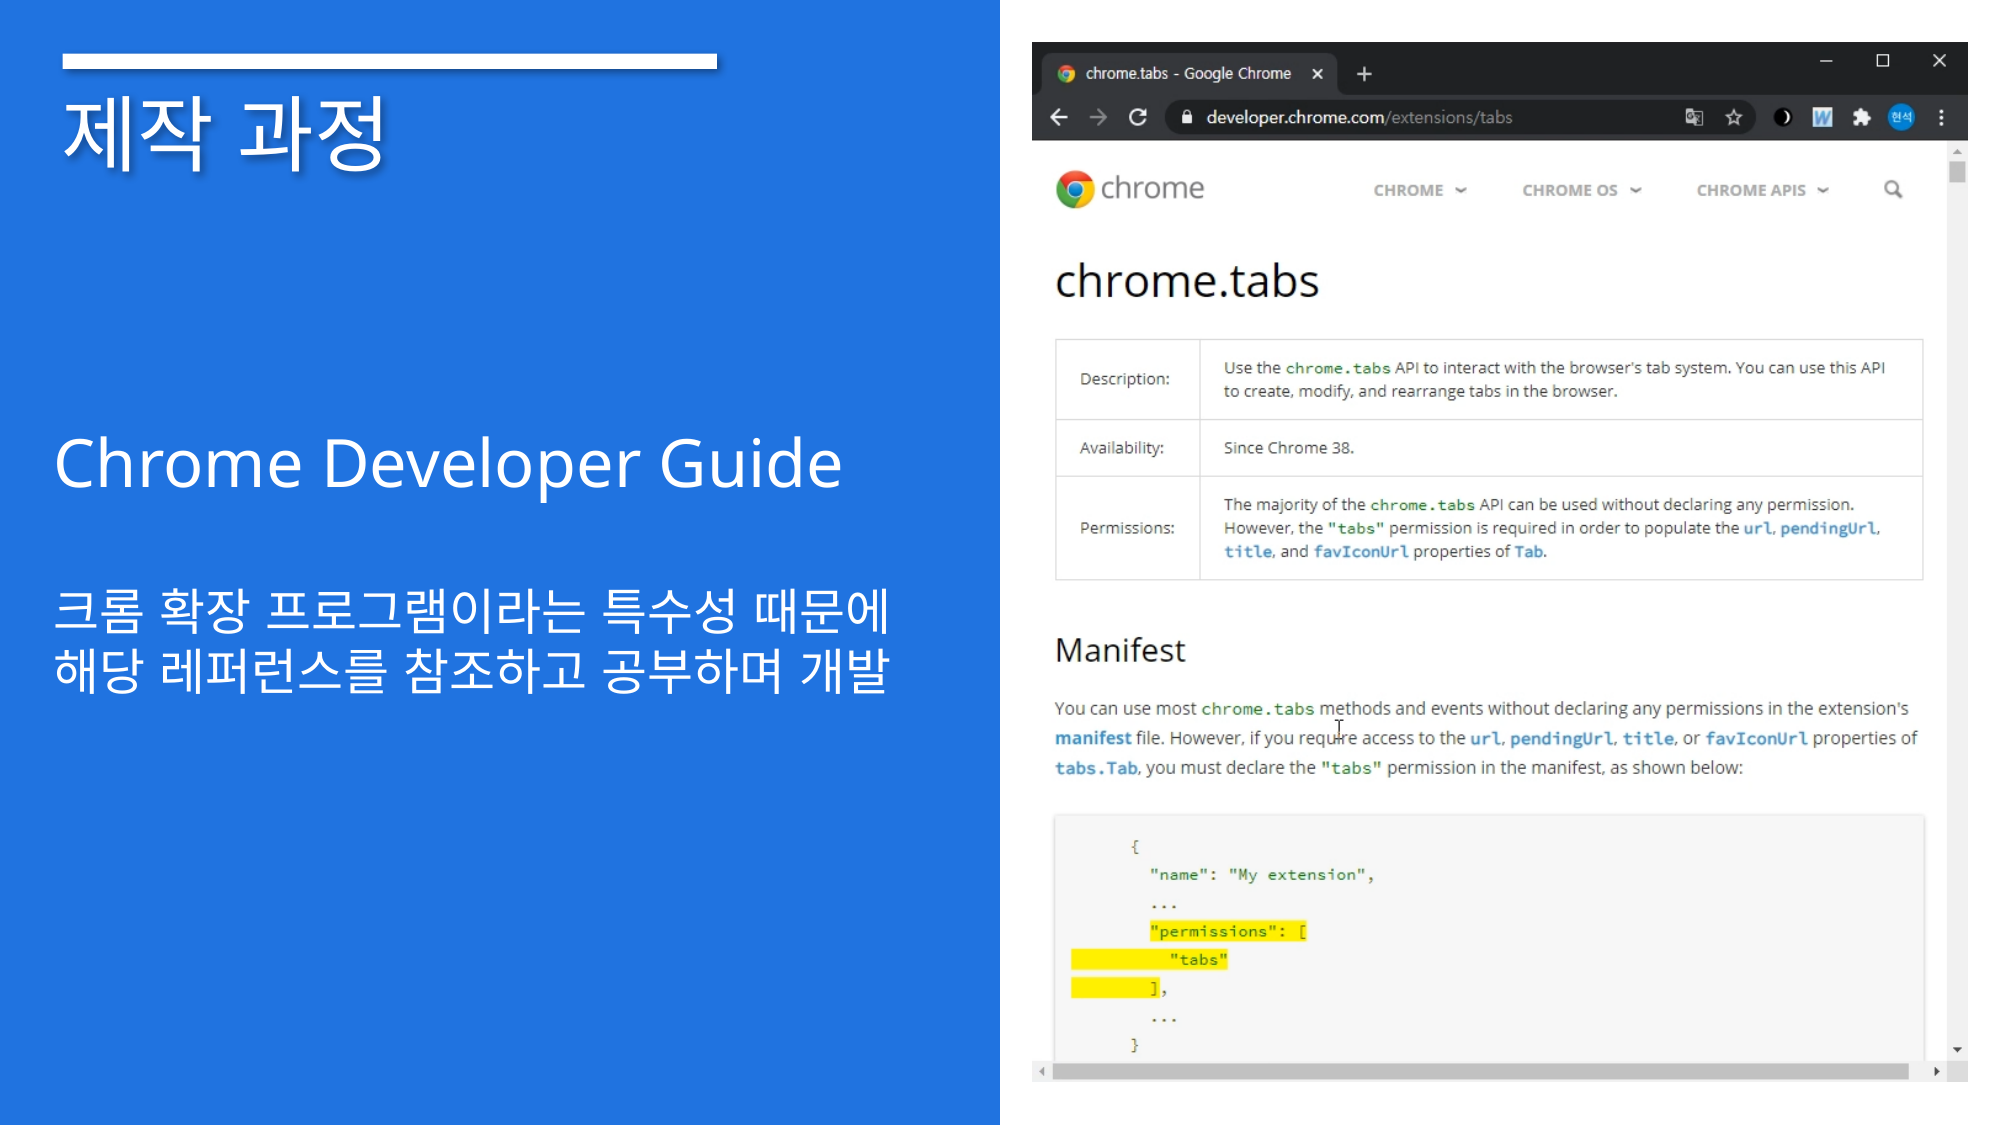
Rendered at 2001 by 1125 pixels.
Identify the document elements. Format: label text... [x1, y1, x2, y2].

text_box 제작 과정 [61, 81, 391, 182]
text_box [62, 53, 718, 70]
text_box Chrome Developer Guide 크롬 확장 프로그램이라는 특수성 때문에 해당 레퍼런스를 참조하고 공부하며 개발 [38, 413, 961, 709]
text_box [1031, 42, 1969, 1083]
text_box [0, 0, 1001, 1125]
